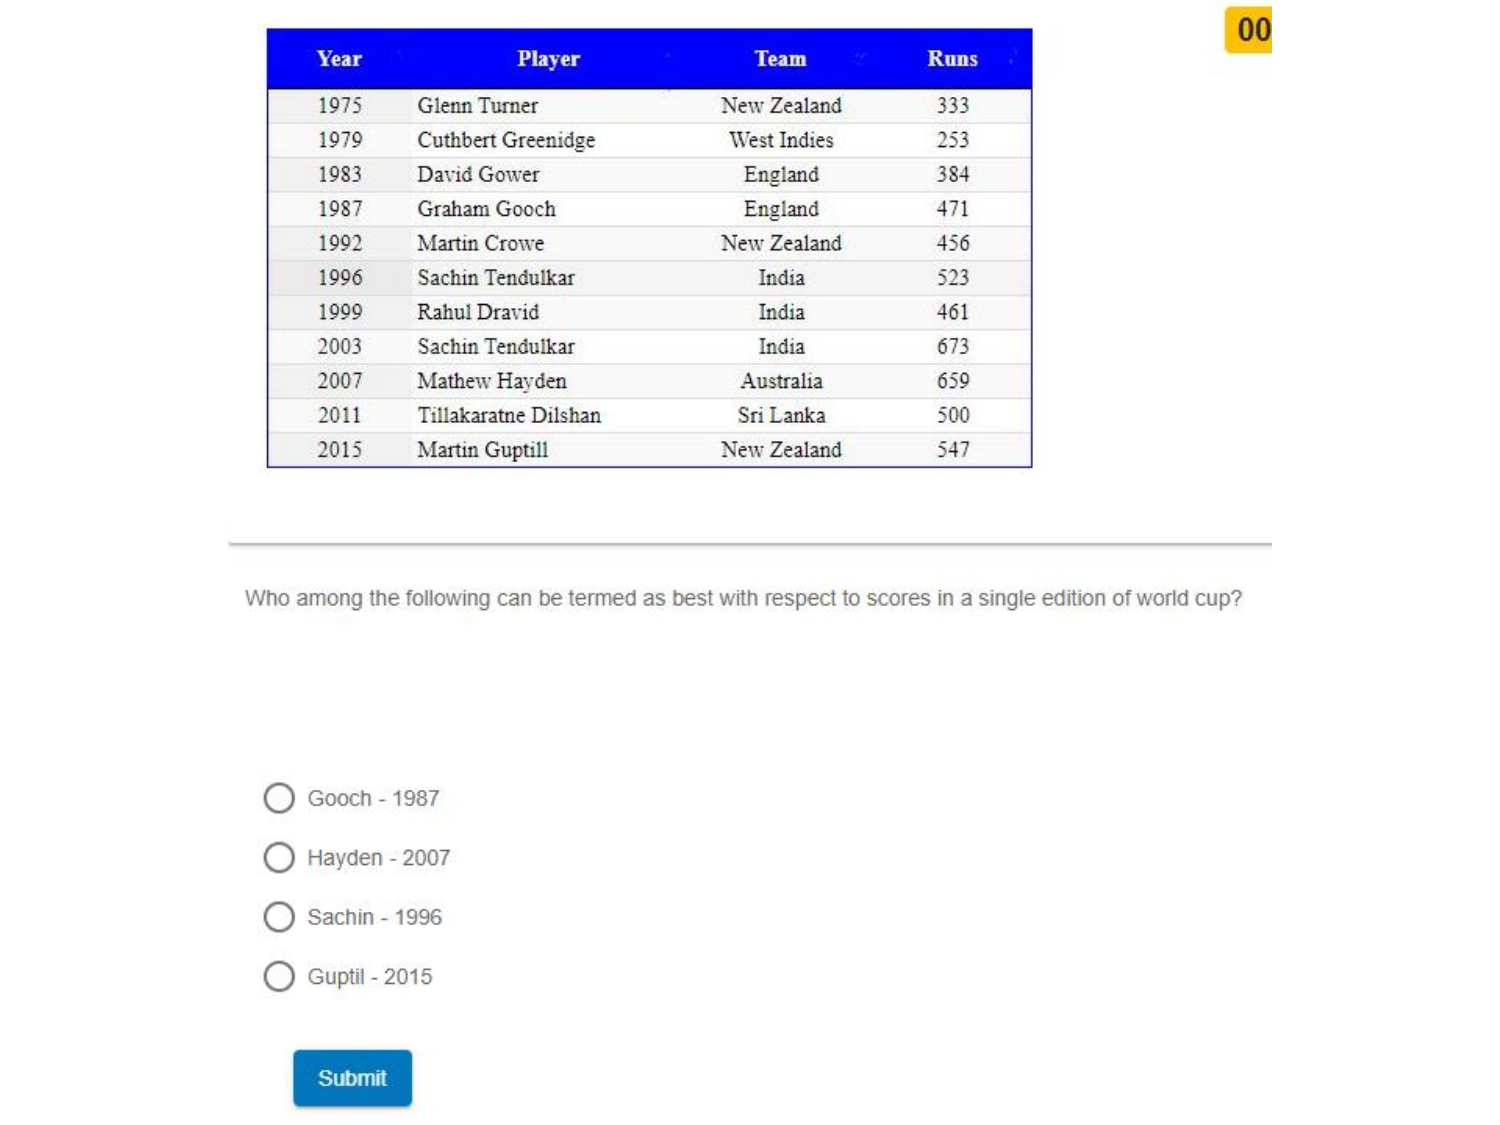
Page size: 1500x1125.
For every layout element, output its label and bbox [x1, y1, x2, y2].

picture [227, 0, 1272, 1125]
